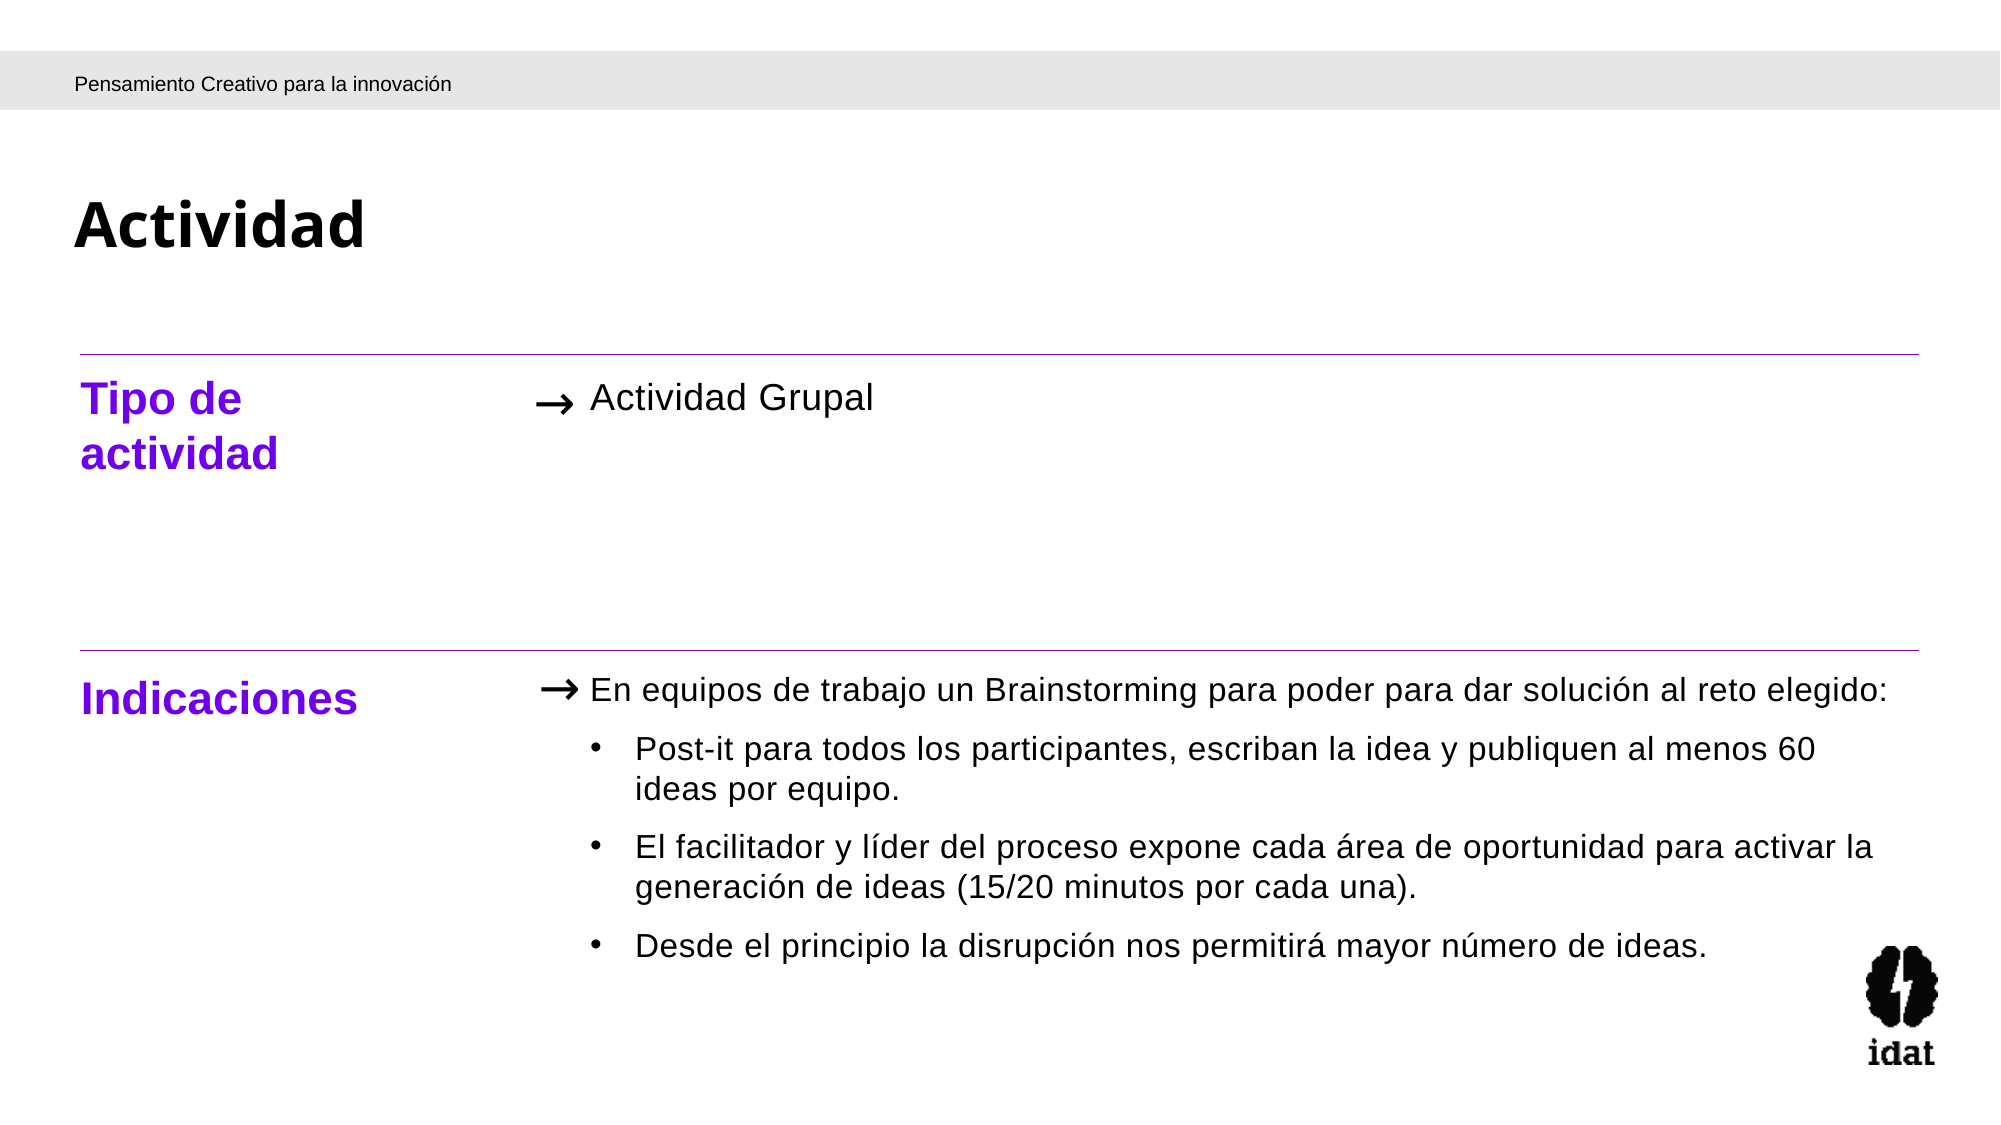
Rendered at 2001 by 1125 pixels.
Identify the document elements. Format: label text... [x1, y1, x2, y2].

list Pensamiento Creativo para la innovación [74, 58, 690, 106]
list En equipos de trabajo un Brainstorming para poder para dar solución al reto elegido: Post-it para todos los participantes, escriban la idea y publiquen al menos 60 ideas por equipo. El facilitador y líder del proceso expone cada área de oportunidad para activar la generación de ideas (15/20 minutos por cada una). Desde el principio la disrupción nos permitirá mayor número de ideas. [590, 668, 1910, 980]
picture [1866, 946, 1938, 1065]
list Actividad [74, 194, 973, 274]
list Actividad Grupal [590, 372, 1919, 577]
